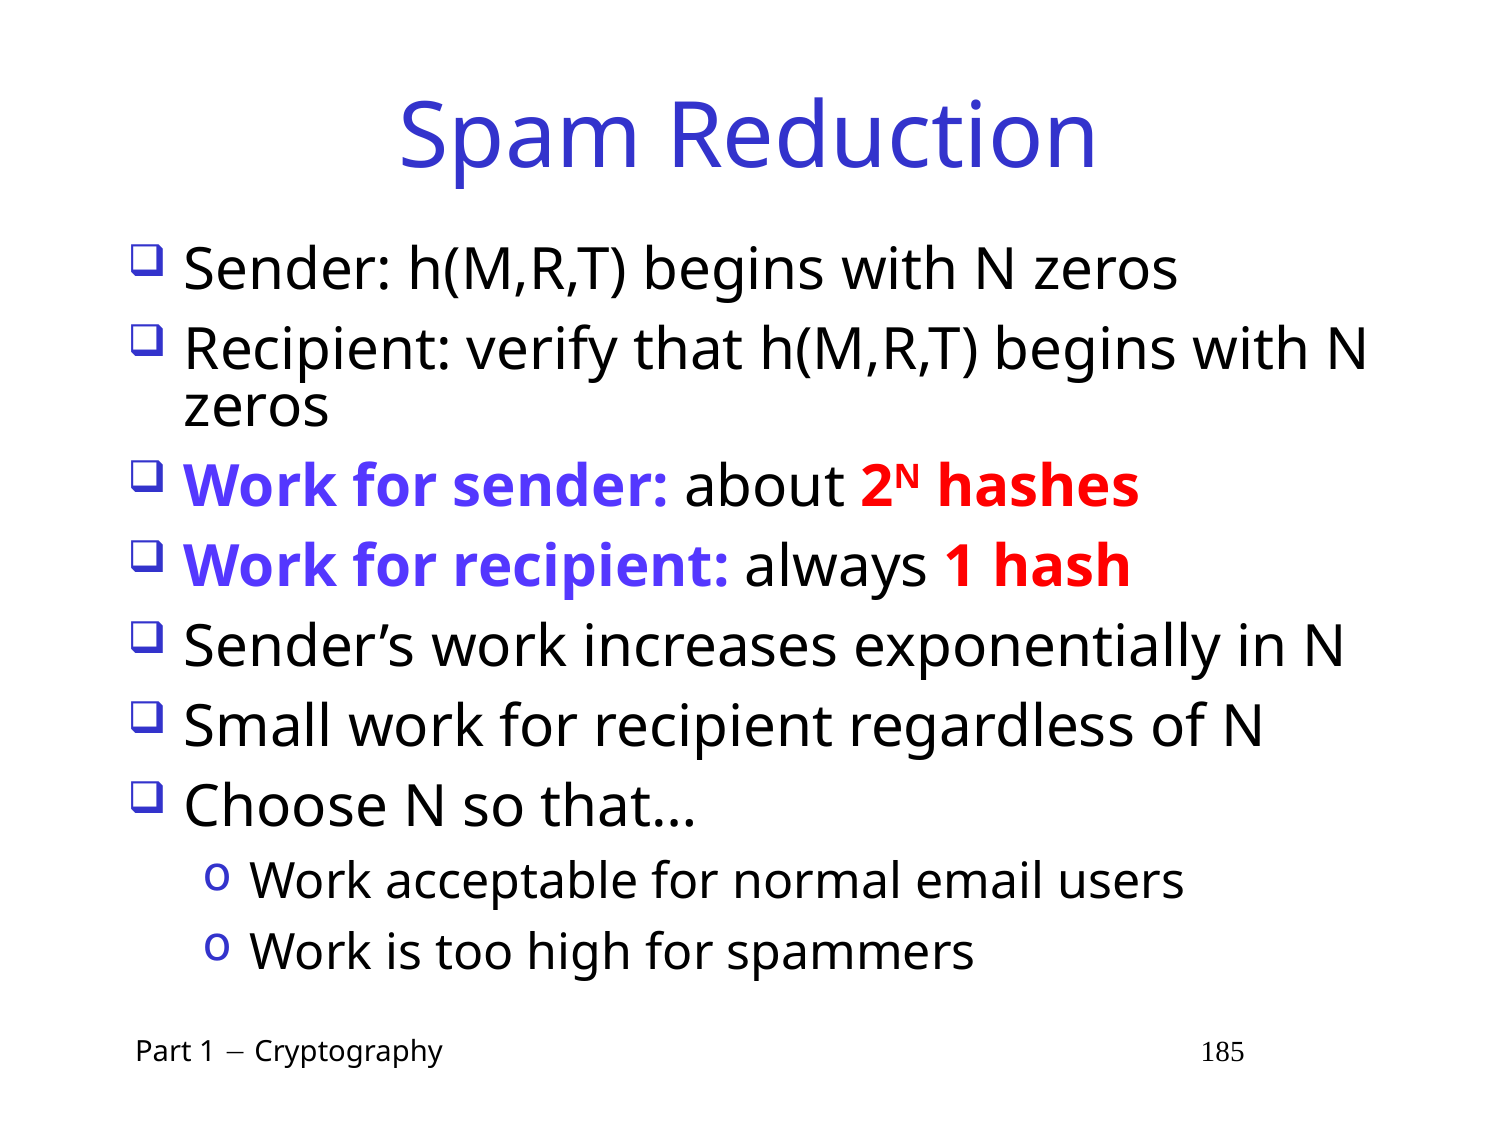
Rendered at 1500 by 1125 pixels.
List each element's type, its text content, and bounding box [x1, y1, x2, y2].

title Spam Reduction [112, 49, 1388, 213]
footer Part 1  Cryptography 185 [112, 1024, 1401, 1101]
list Sender: h(M,R,T) begins with N zeros Recipient: verify that h(M,R,T) begins with N zeros Work for sender: about 2N hashes Work for recipient: always 1 hash Sender’s work increases exponentially in N Small work for recipient regardless of N Choose N so that… Work acceptable for normal email users Work is too high for spammers [112, 237, 1388, 1013]
